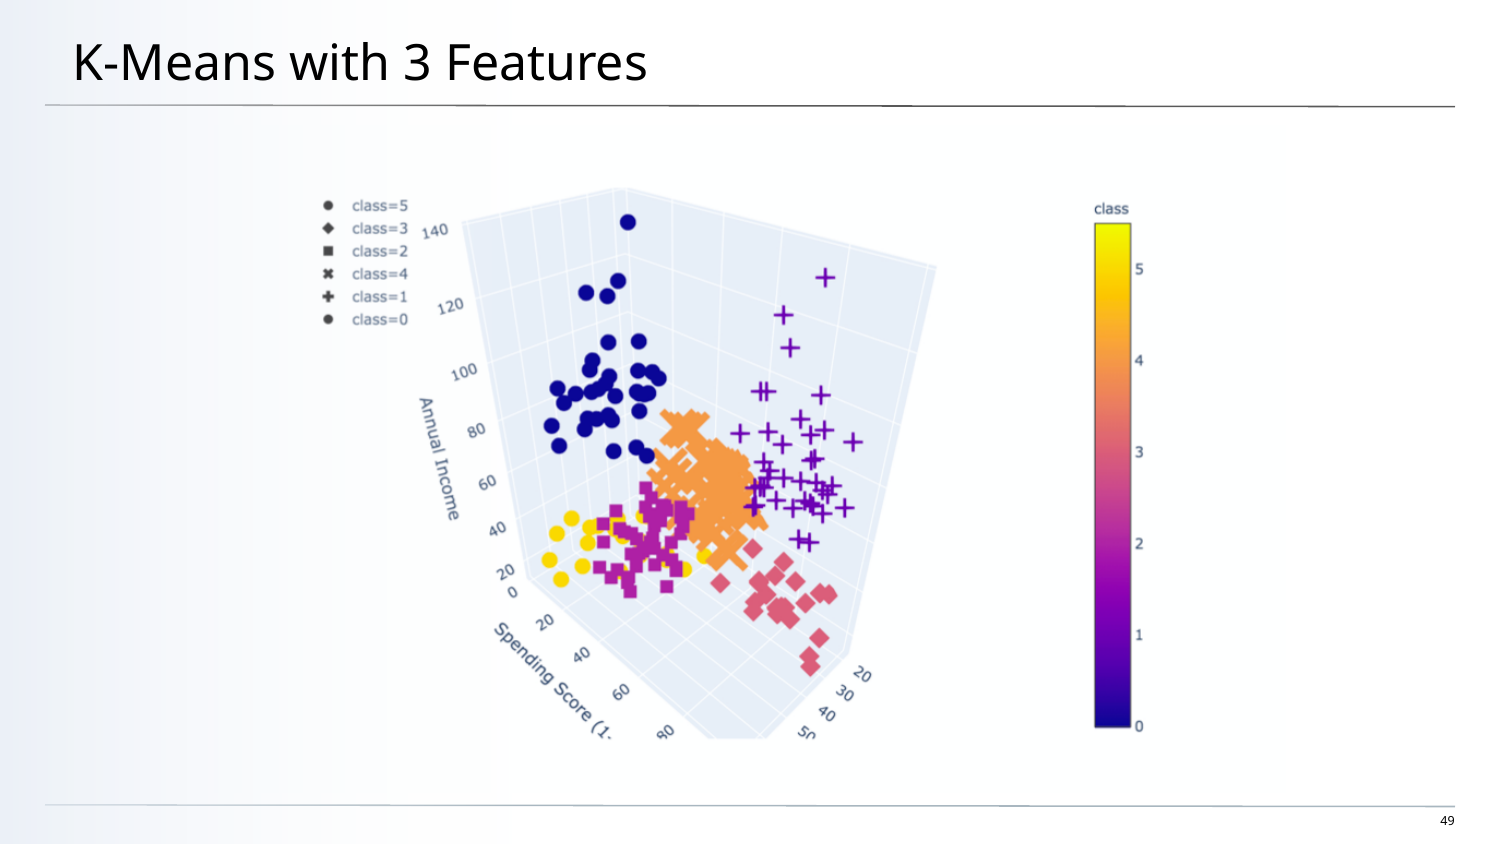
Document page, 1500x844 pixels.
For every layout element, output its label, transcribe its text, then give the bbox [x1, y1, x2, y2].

text_box [0, 88, 933, 844]
text_box K-Means with 3 Features [0, 0, 1500, 88]
picture [213, 124, 1286, 794]
